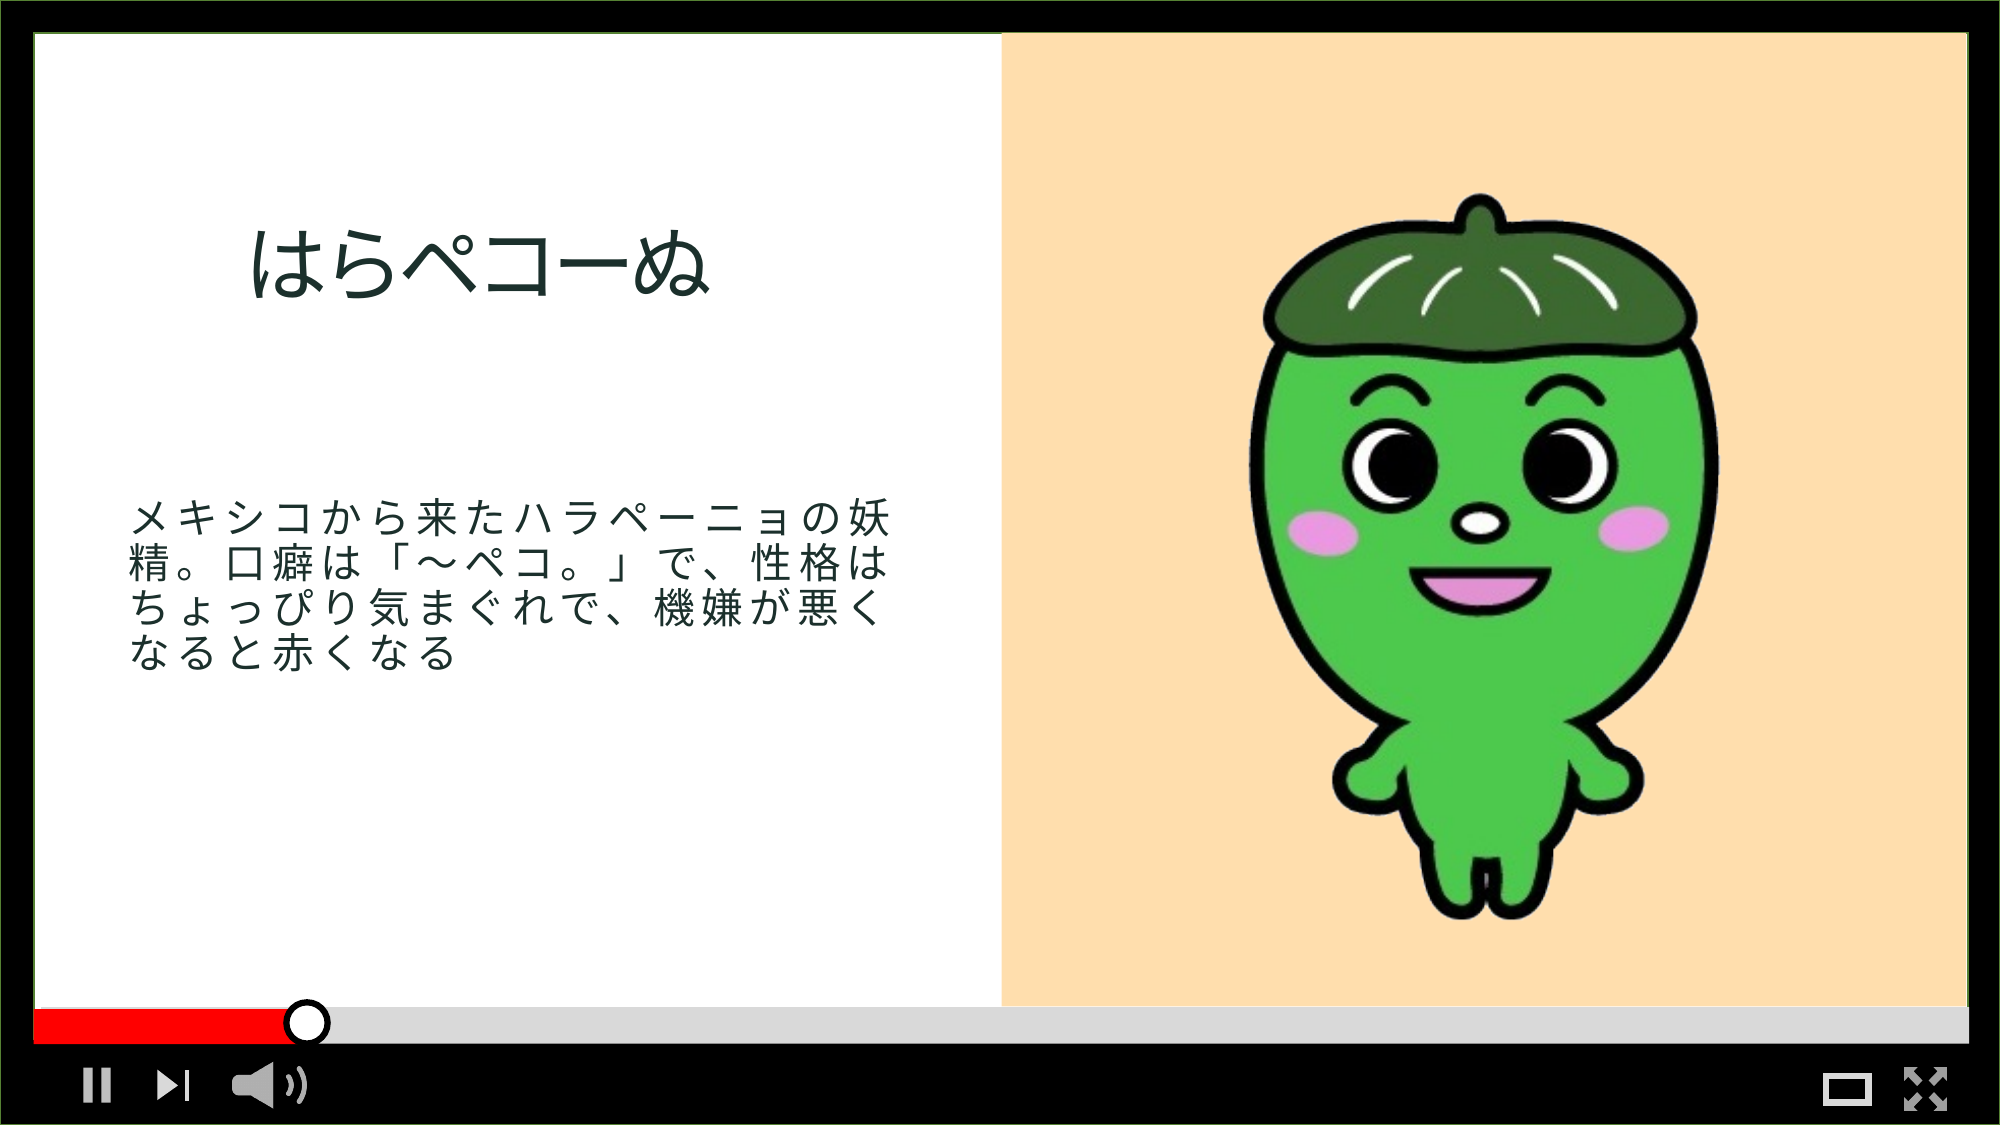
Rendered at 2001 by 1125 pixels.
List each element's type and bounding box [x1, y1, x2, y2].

text_box [0, 0, 2000, 1125]
picture [1192, 169, 1776, 955]
